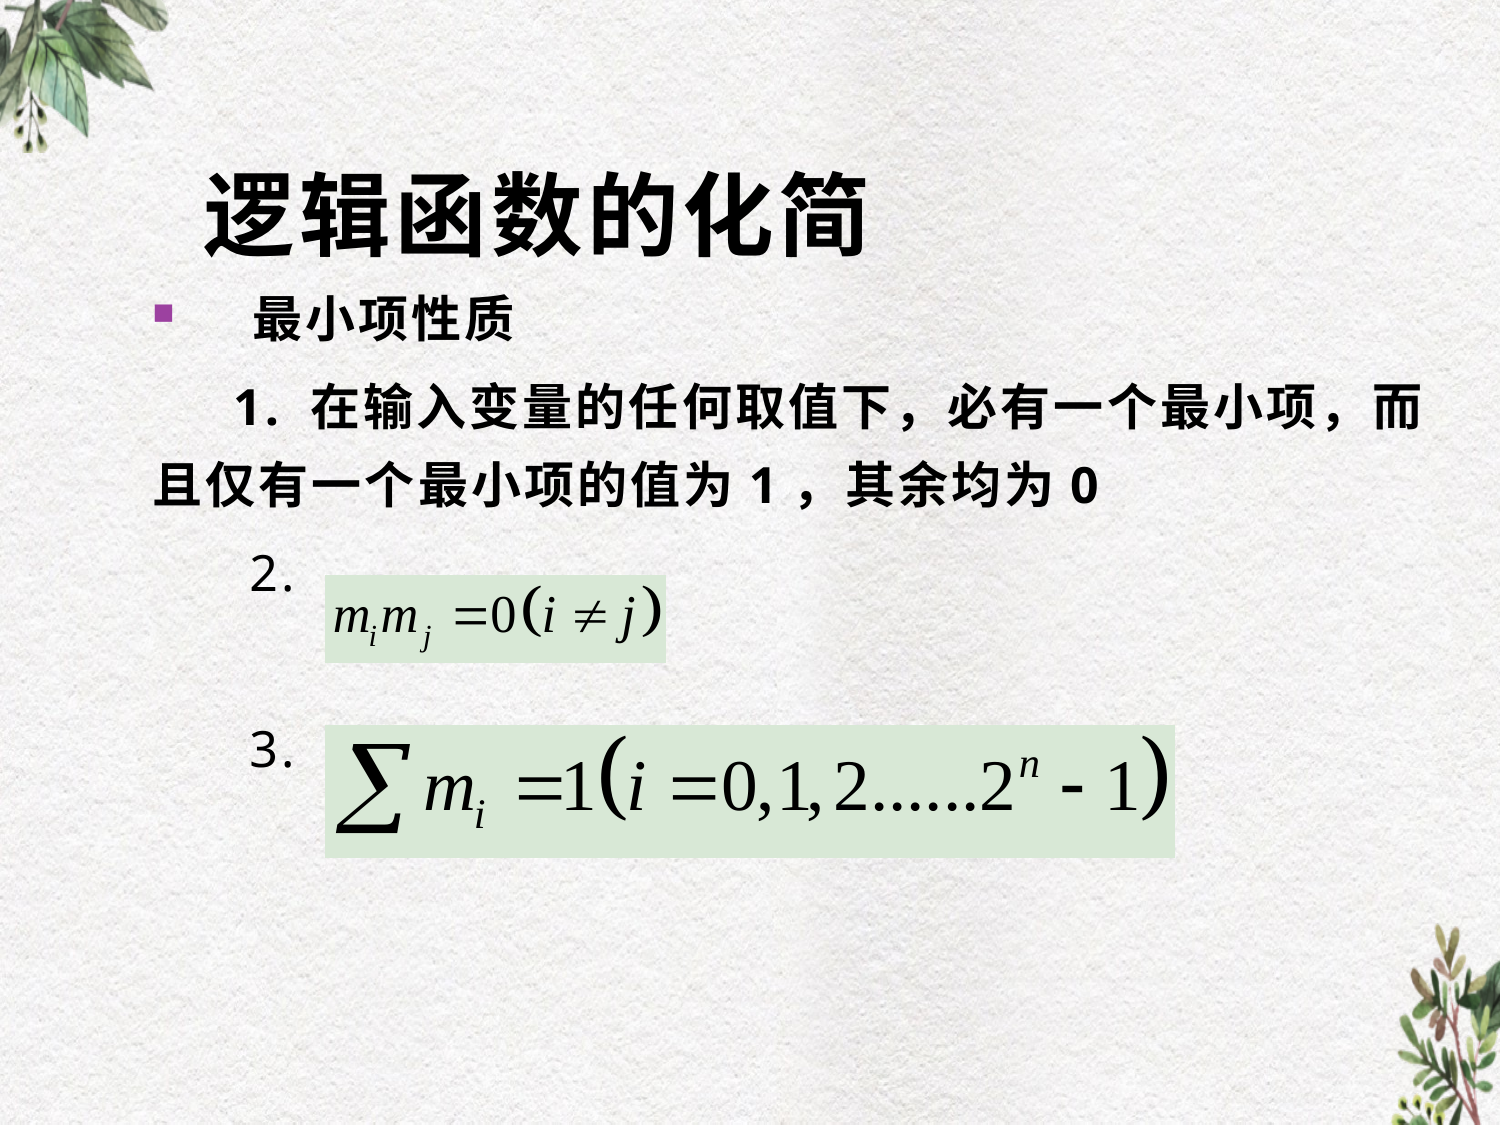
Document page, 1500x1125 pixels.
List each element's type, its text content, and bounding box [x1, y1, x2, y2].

title 逻辑函数的化简 [188, 35, 1468, 275]
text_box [324, 574, 1175, 859]
list 最小项性质 1. 在输入变量的任何取值下，必有一个最小项，而且仅有一个最小项的值为1，其余均为0 2. 3. [137, 262, 1463, 938]
picture [0, 0, 1500, 1125]
